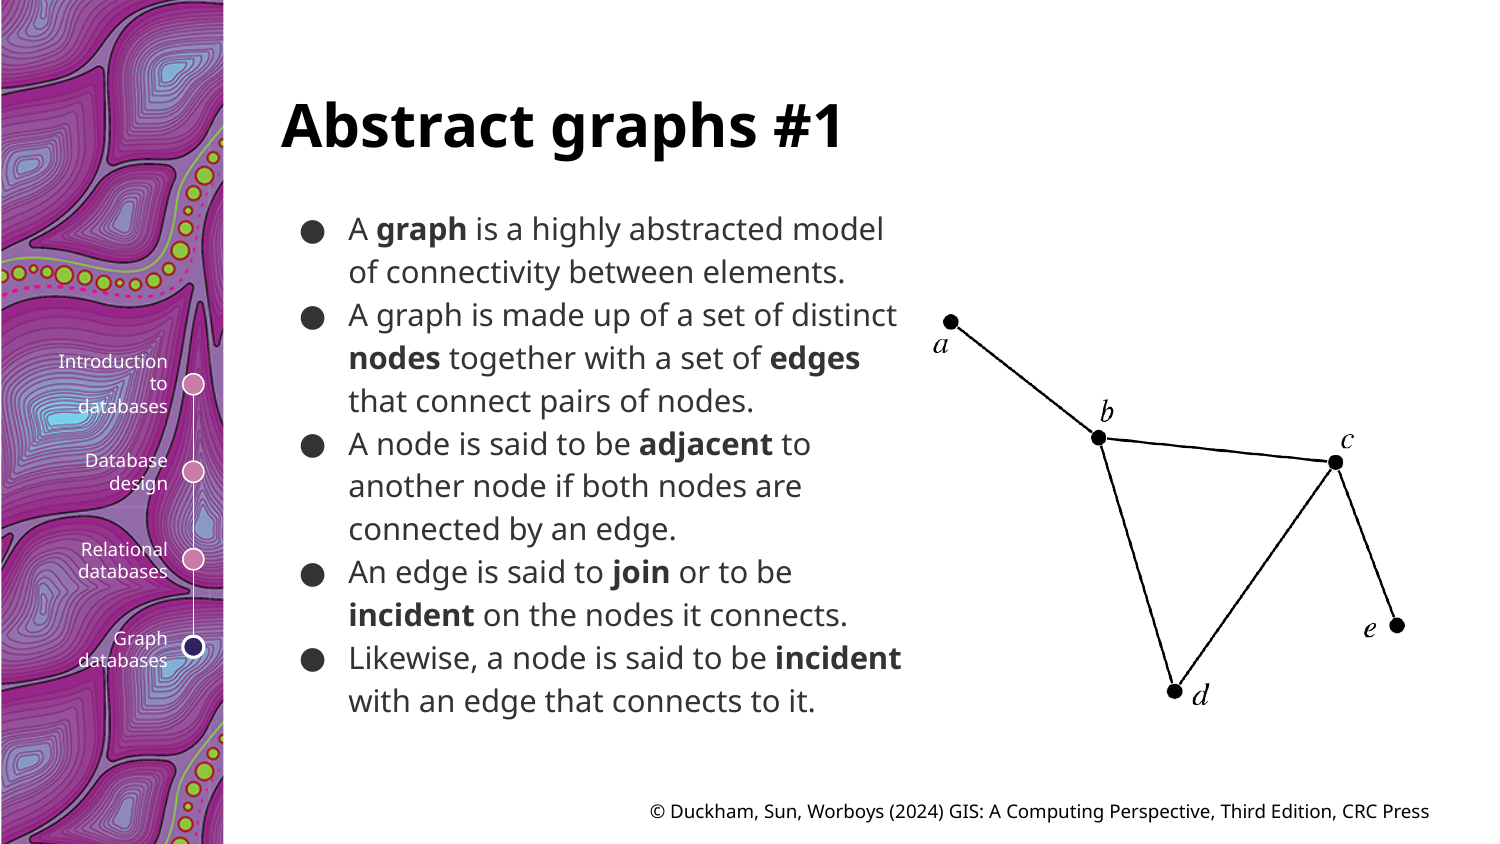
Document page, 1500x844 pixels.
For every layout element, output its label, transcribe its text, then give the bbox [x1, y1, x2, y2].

text_box [182, 636, 204, 658]
picture [932, 312, 1406, 714]
picture [1, 0, 224, 844]
title Abstract graphs #1 [266, 72, 1449, 176]
list A graph is a highly abstracted model of connectivity between elements. A graph is made up of a set of distinct nodes together with a set of edges that connect pairs of nodes. A node is said to be adjacent to another node if both nodes are connected by an edge. An edge is said to join or to be incident on the nodes it connects. Likewise, a node is said to be incident with an edge that connects to it. [266, 189, 921, 761]
